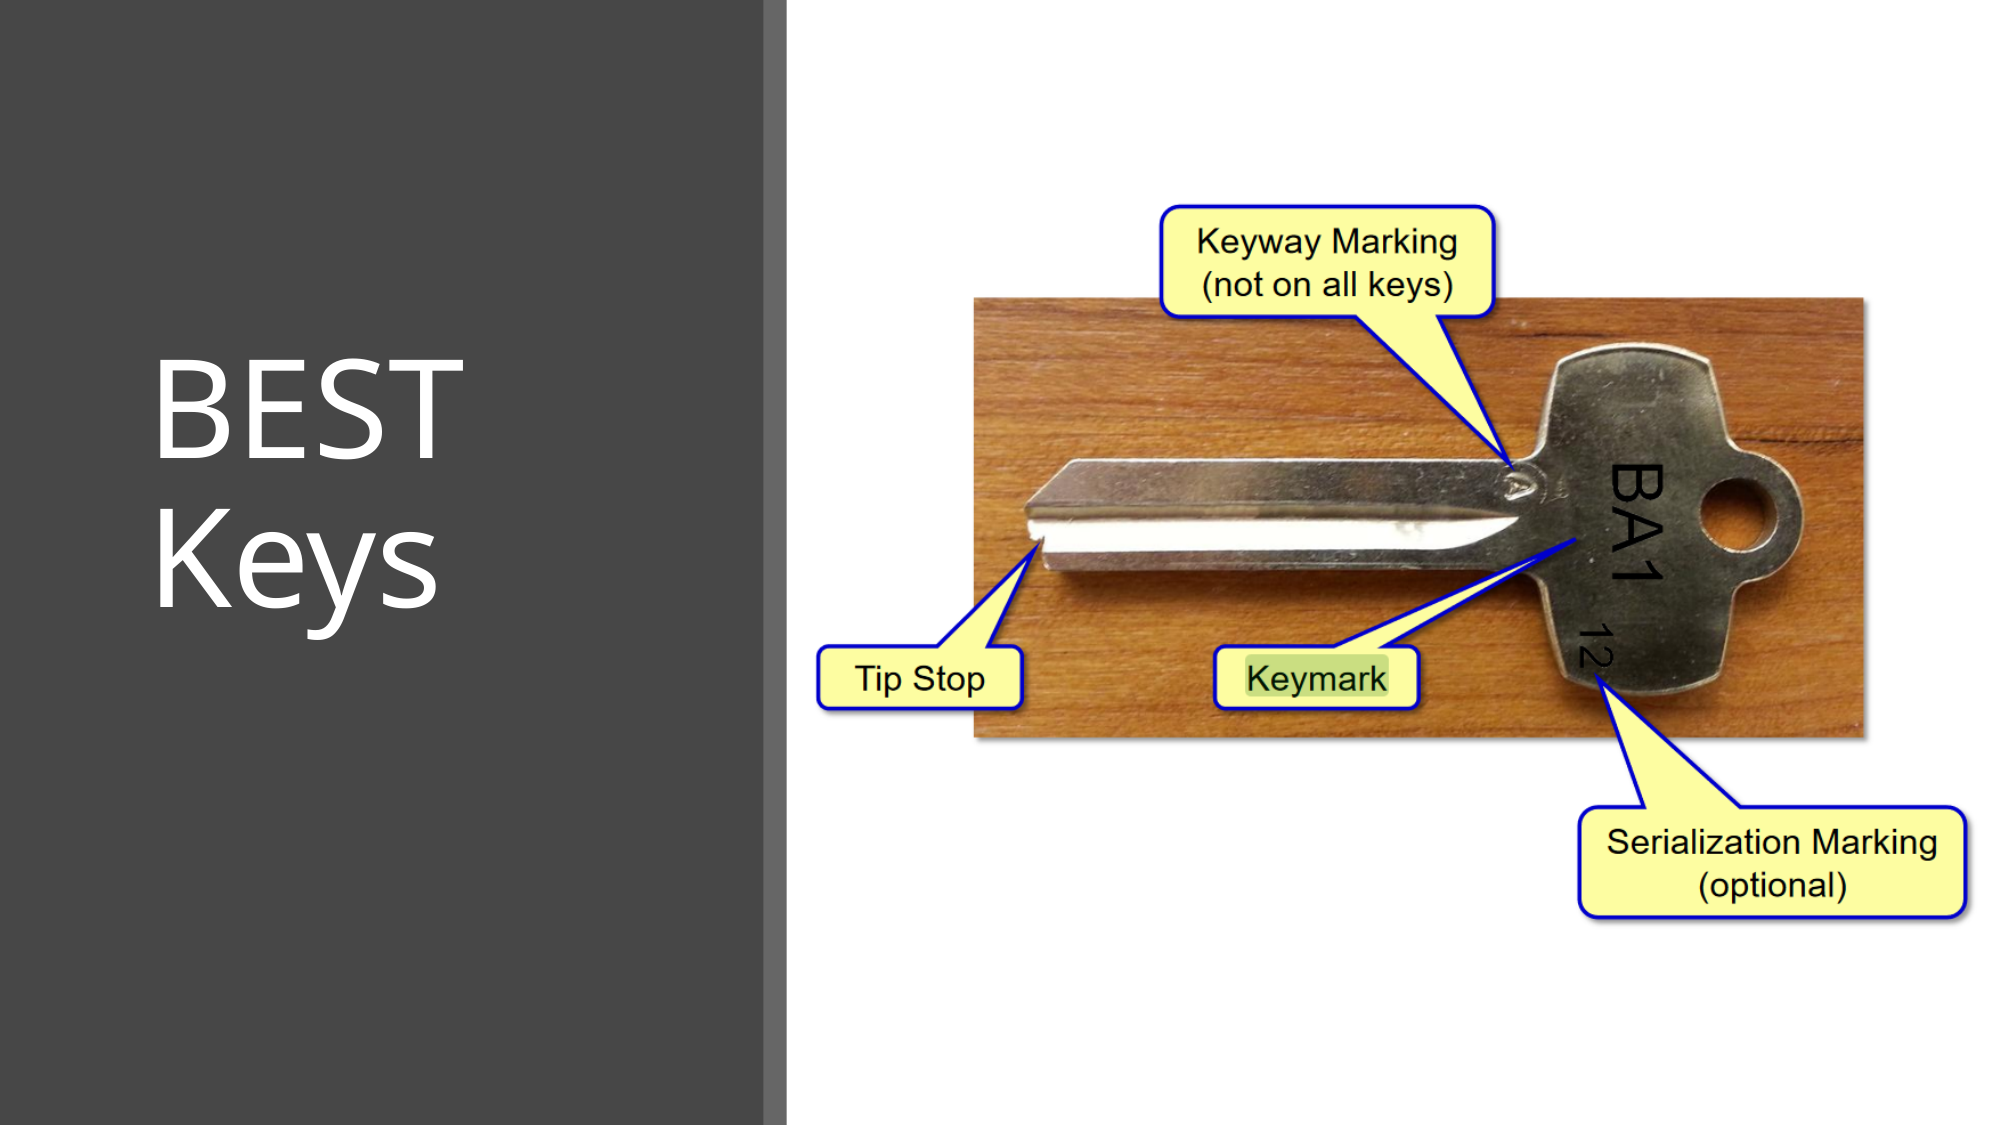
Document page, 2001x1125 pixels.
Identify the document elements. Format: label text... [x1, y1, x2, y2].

text_box [764, 0, 788, 1125]
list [796, 188, 2000, 937]
title BEST Keys [131, 183, 682, 645]
text_box [0, 0, 764, 1125]
